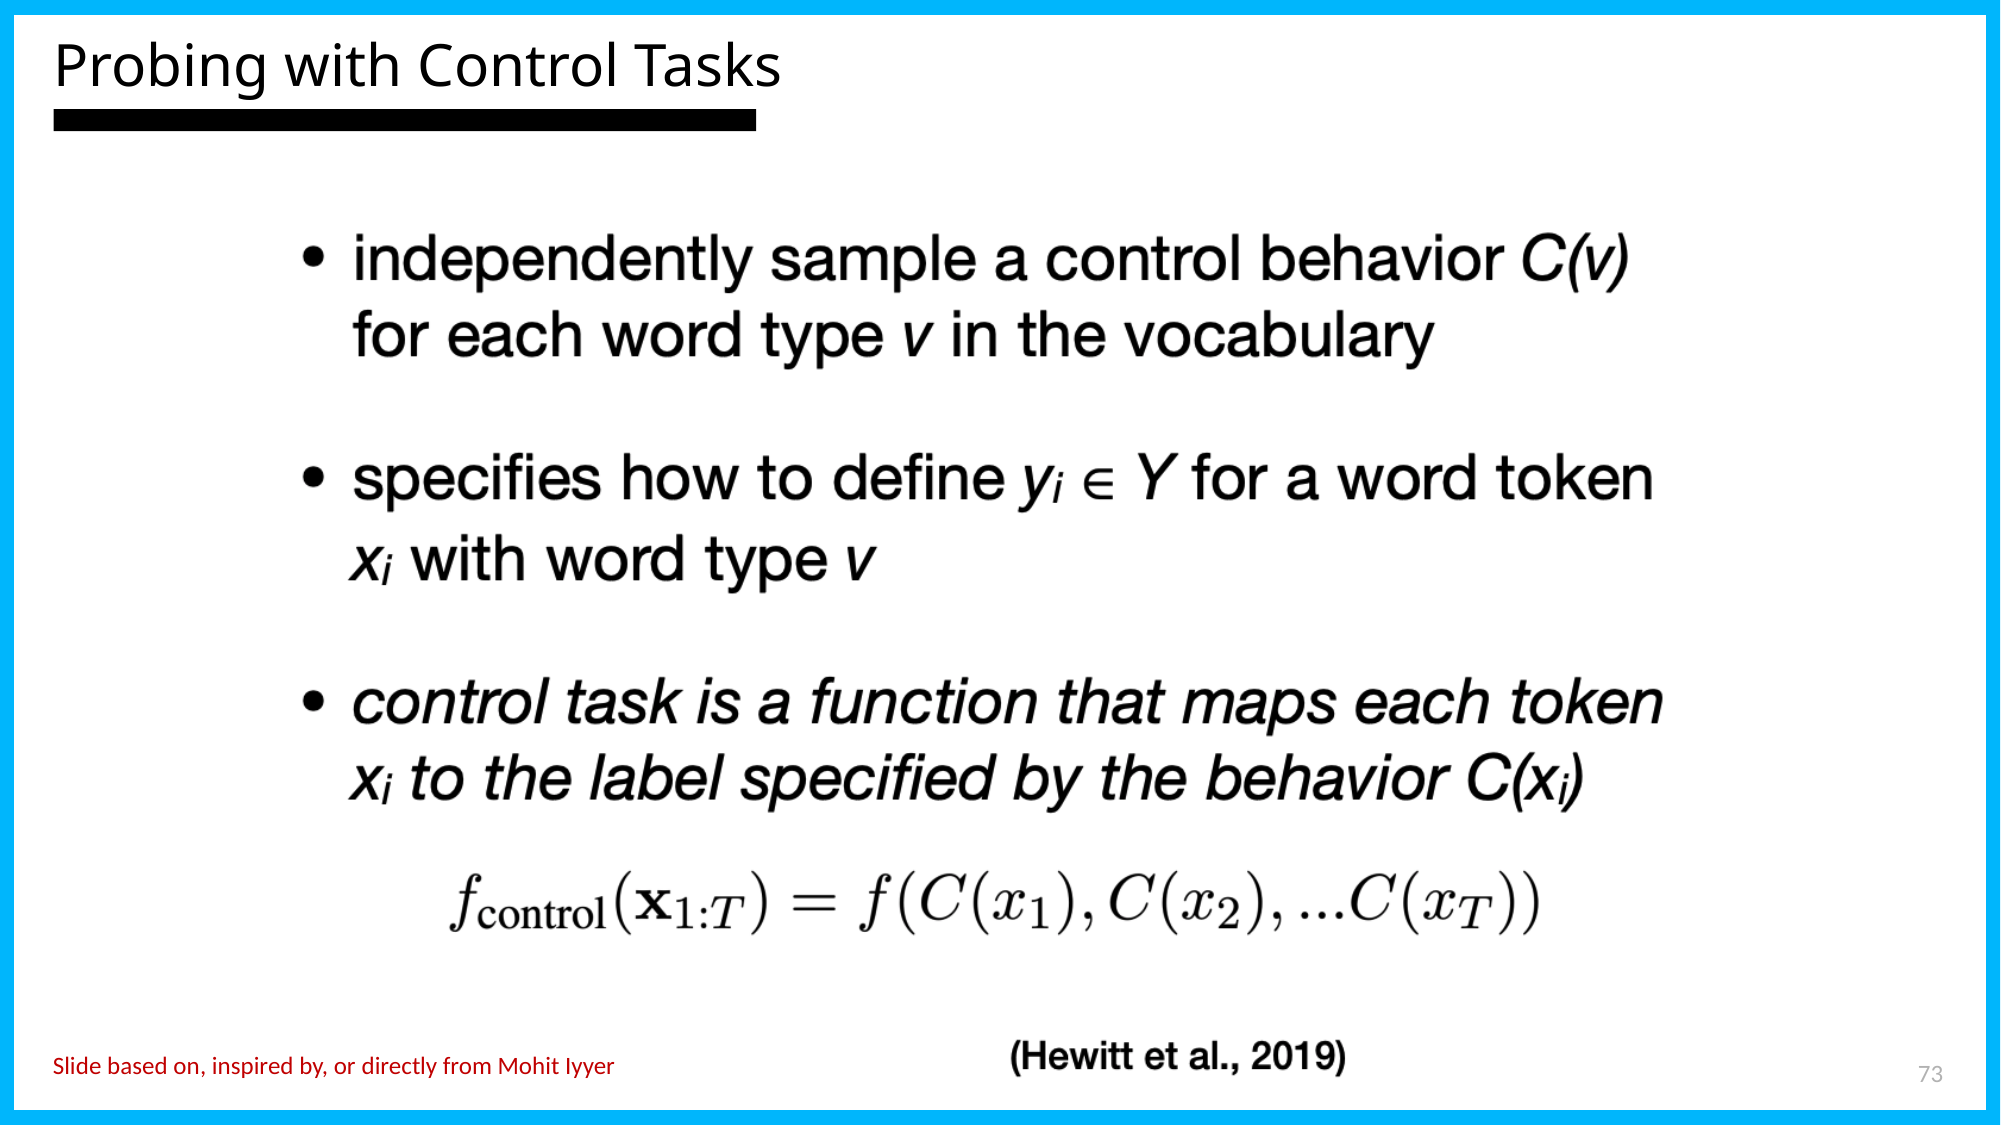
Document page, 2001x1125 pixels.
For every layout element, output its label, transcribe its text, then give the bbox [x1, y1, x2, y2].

slide_number 73 [1508, 1042, 1959, 1103]
text_box Probing with Control Tasks [38, 28, 880, 132]
picture [279, 211, 1678, 951]
text_box Slide based on, inspired by, or directly from Mohit Iyyer [38, 1042, 657, 1088]
picture [999, 1024, 1357, 1090]
